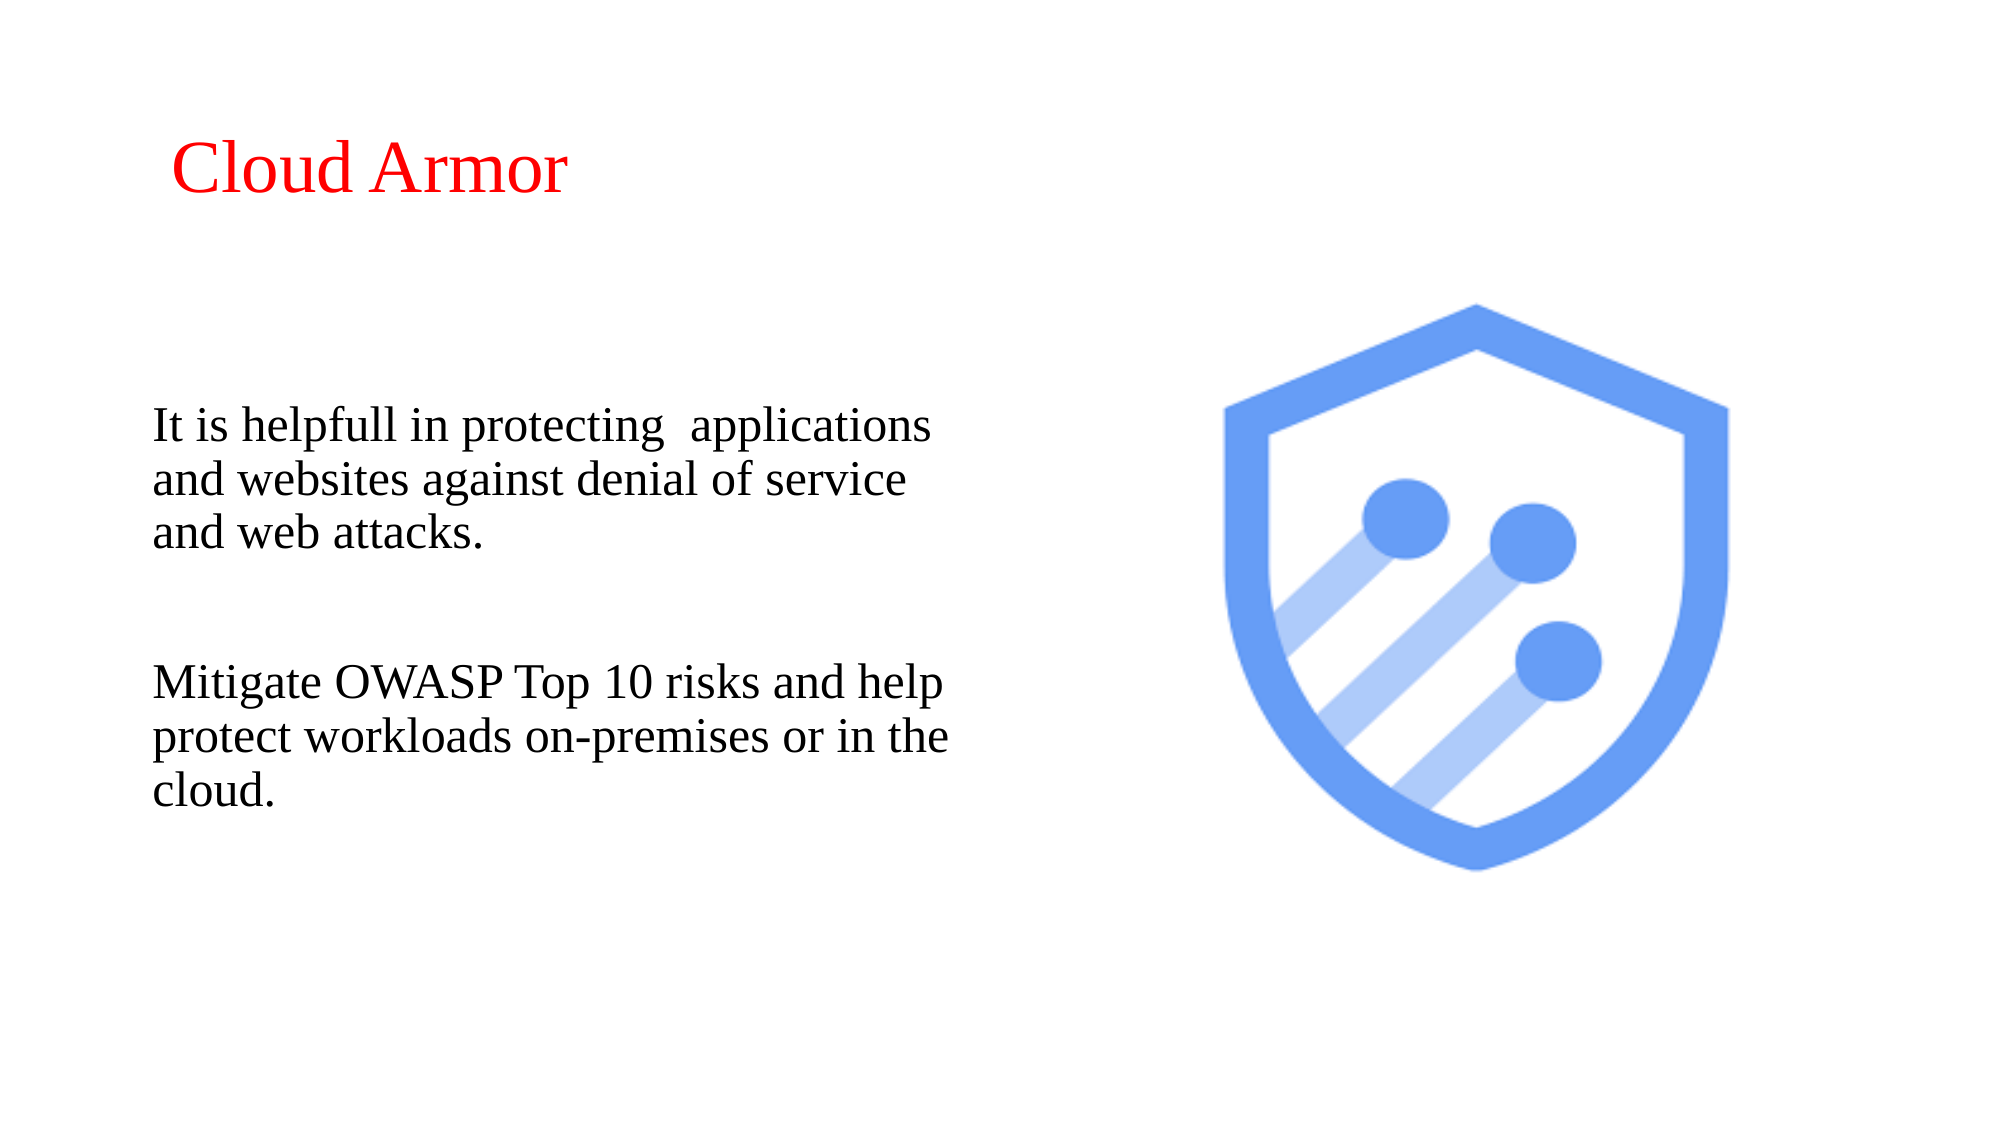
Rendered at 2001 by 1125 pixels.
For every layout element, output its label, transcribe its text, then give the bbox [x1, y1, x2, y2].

title Cloud Armor [137, 59, 1863, 278]
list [1221, 301, 1741, 875]
list It is helpfull in protecting applications and websites against denial of service and web attacks. Mitigate OWASP Top 10 risks and help protect workloads on-premises or in the cloud. [137, 299, 988, 1014]
